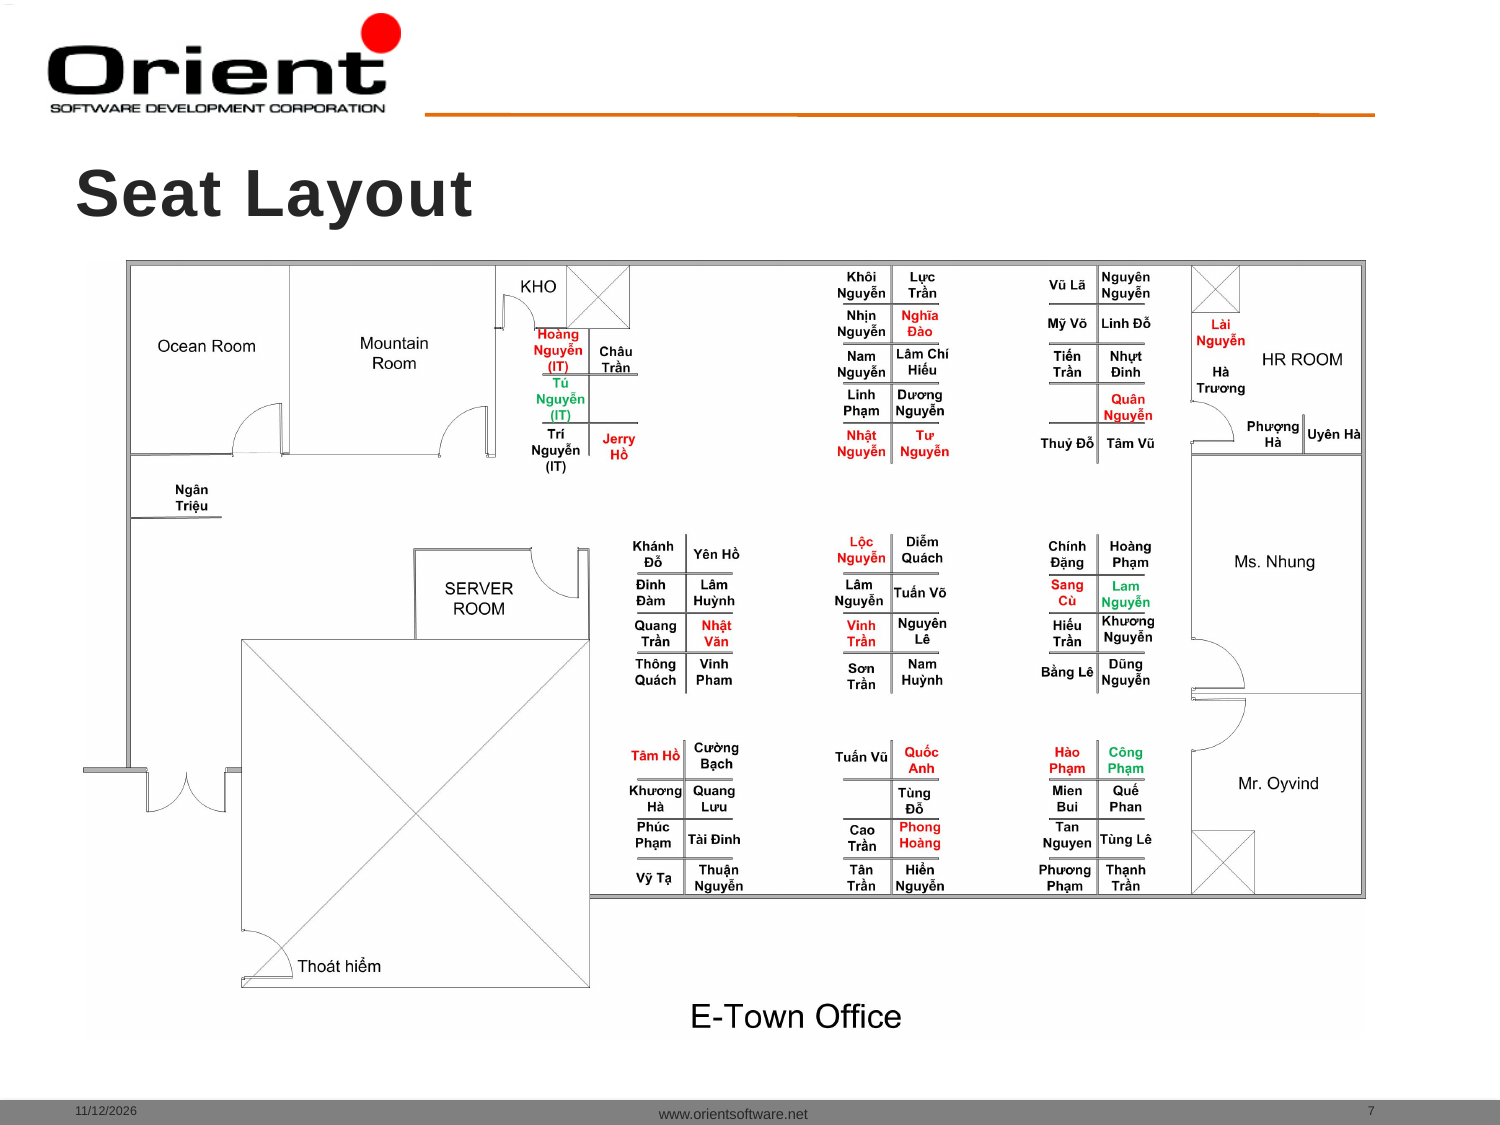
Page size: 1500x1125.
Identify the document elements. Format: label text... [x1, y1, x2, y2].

picture [45, 13, 401, 115]
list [83, 260, 1367, 1038]
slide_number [75, 1100, 425, 1120]
slide_number 7 [1025, 1100, 1375, 1120]
title Seat Layout [74, 124, 988, 231]
